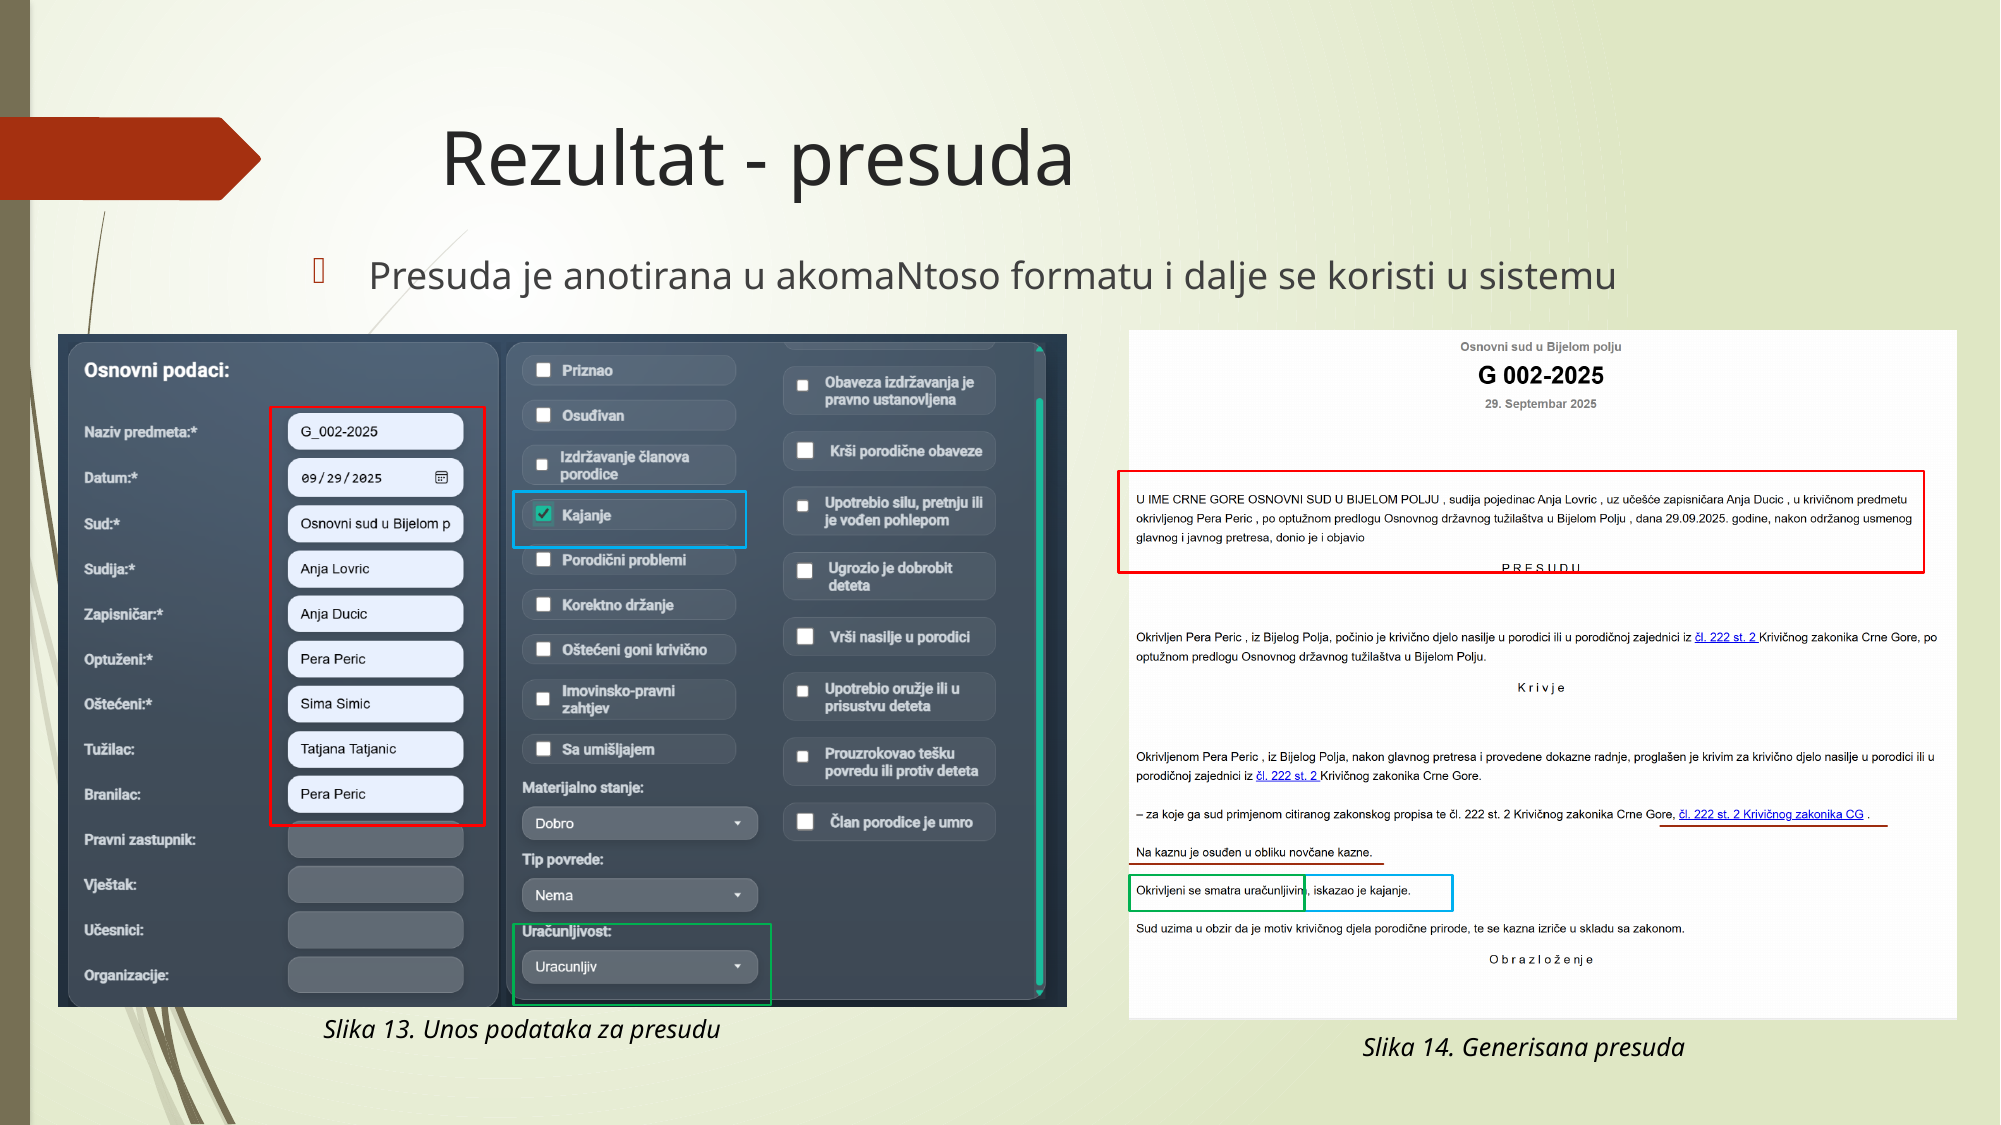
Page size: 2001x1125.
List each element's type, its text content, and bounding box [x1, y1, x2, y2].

text_box Slika 13. Unos podataka za presudu [308, 1016, 951, 1051]
picture [58, 334, 1068, 1007]
title Rezultat - presuda [425, 102, 1888, 313]
picture [1129, 329, 1957, 1020]
list Presuda je anotirana u akomaNtoso formatu i dalje se koristi u sistemu [297, 244, 1760, 865]
text_box Slika 14. Generisana presuda [1347, 1024, 1990, 1069]
text_box [1117, 470, 1124, 574]
